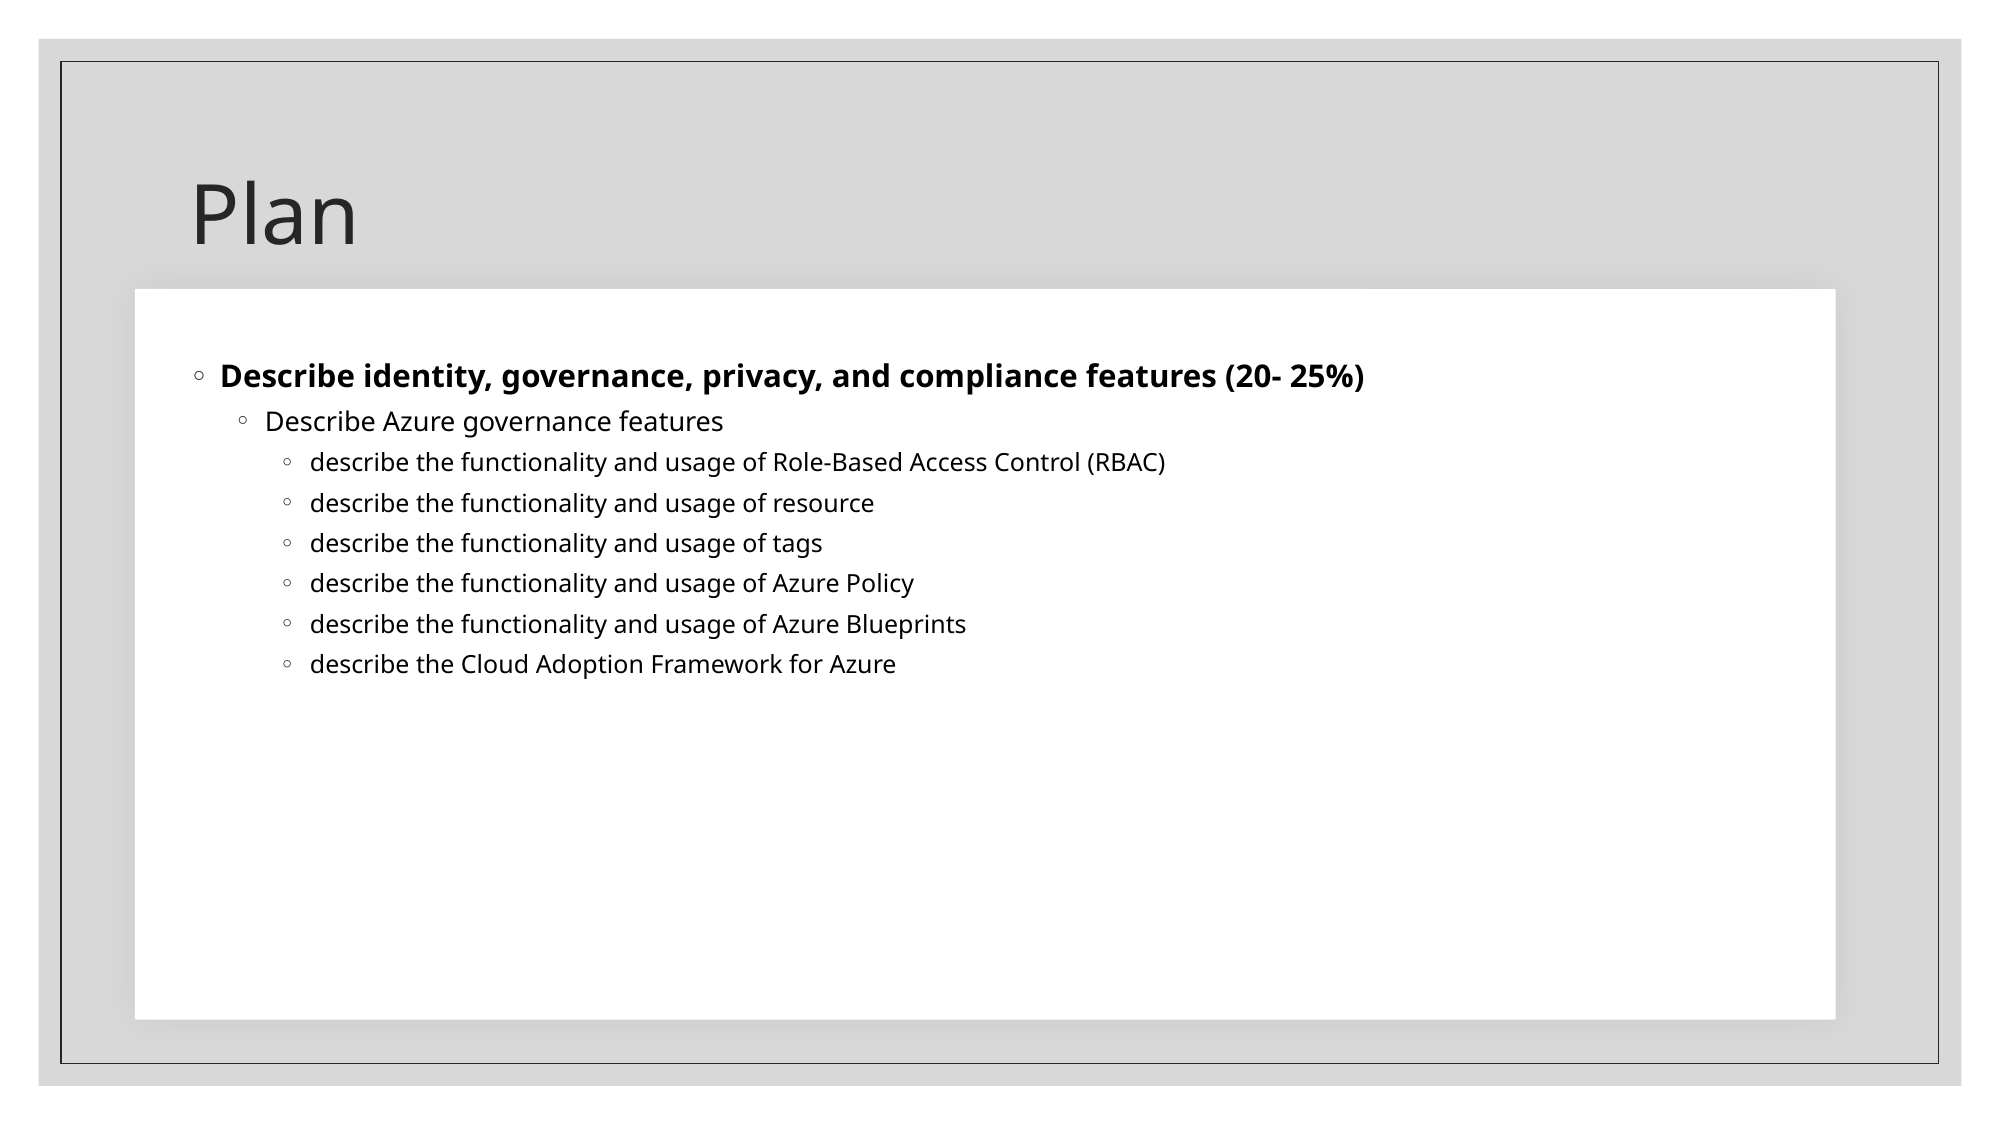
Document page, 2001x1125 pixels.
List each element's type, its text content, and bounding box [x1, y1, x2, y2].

text_box [133, 287, 1837, 1021]
list Describe identity, governance, privacy, and compliance features (20- 25%) Describe Azure governance features describe the functionality and usage of Role-Based Access Control (RBAC) describe the functionality and usage of resource describe the functionality and usage of tags describe the functionality and usage of Azure Policy describe the functionality and usage of Azure Blueprints describe the Cloud Adoption Framework for Azure [174, 345, 1825, 977]
title Plan [174, 105, 1825, 331]
